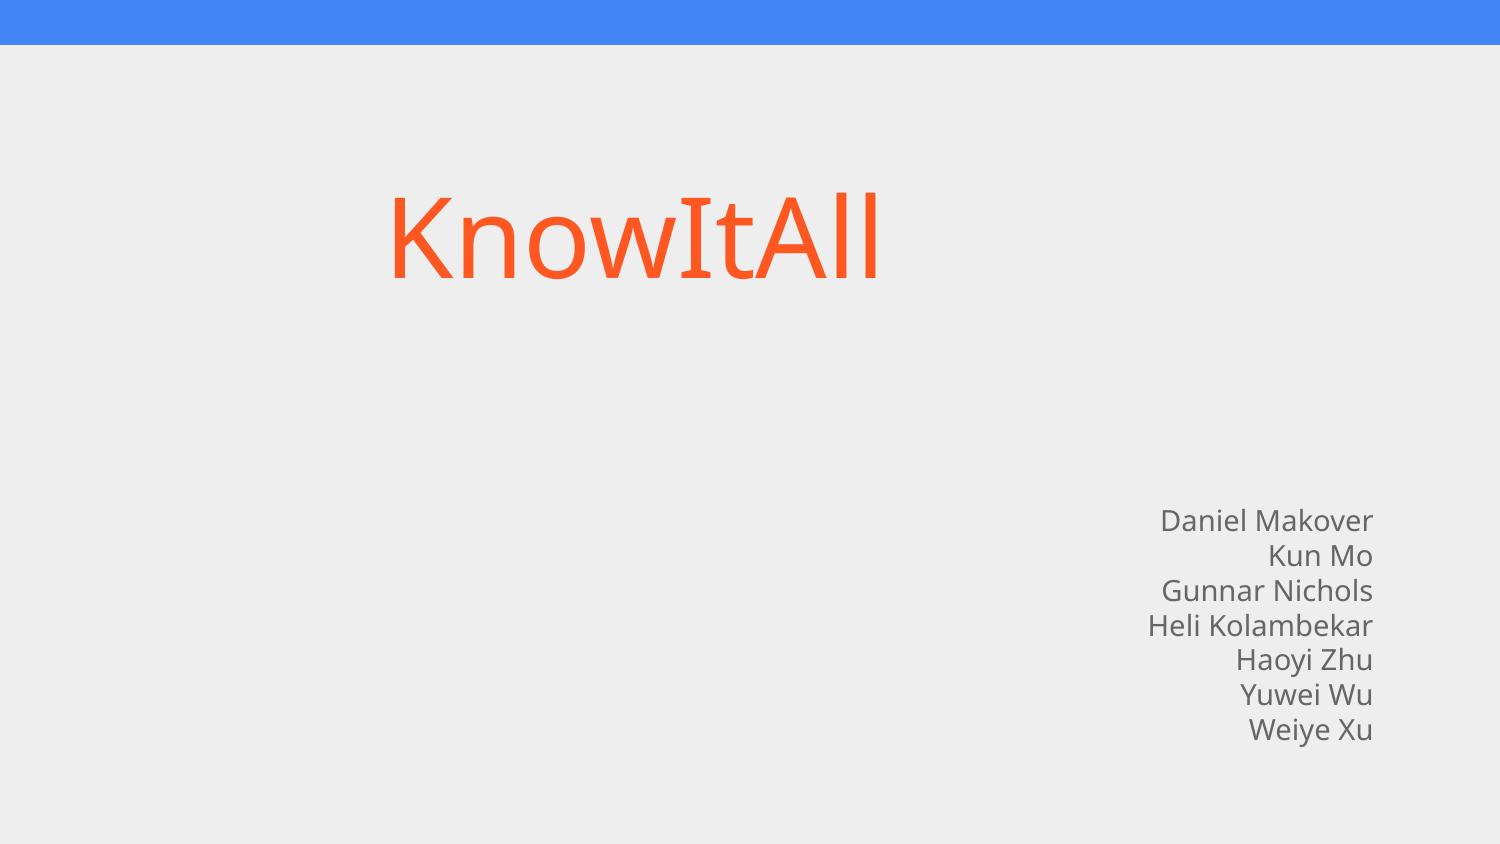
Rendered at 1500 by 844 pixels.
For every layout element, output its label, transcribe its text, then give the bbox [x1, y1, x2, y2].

text_box Daniel Makover Kun Mo Gunnar Nichols Heli Kolambekar Haoyi Zhu Yuwei Wu Weiye Xu [1037, 486, 1389, 762]
text_box KnowItAll [55, 150, 1245, 317]
text_box [0, 0, 1500, 44]
